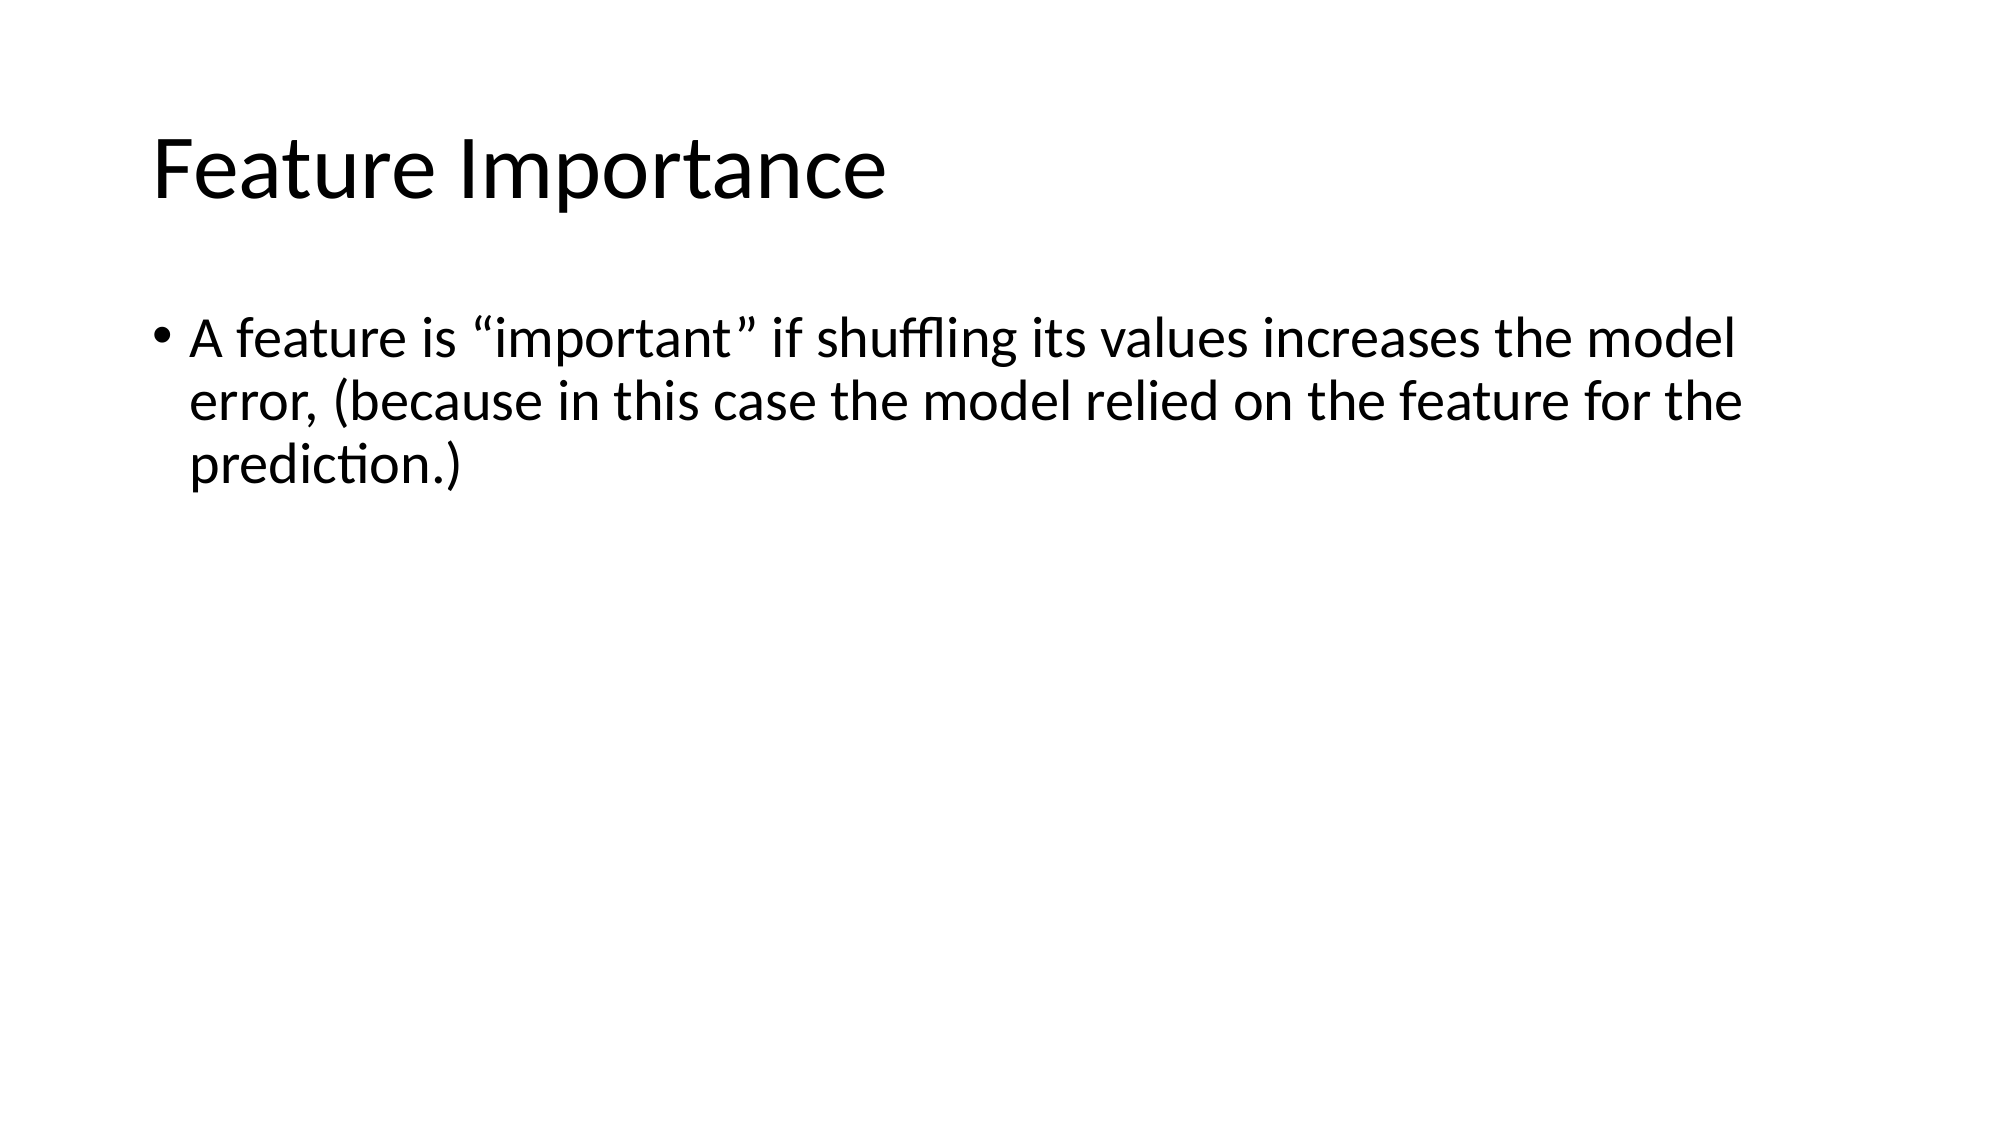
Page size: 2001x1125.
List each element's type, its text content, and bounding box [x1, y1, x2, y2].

title Feature Importance [137, 59, 1863, 278]
list A feature is “important” if shuffling its values increases the model error, (because in this case the model relied on the feature for the prediction.) [137, 299, 1863, 1014]
